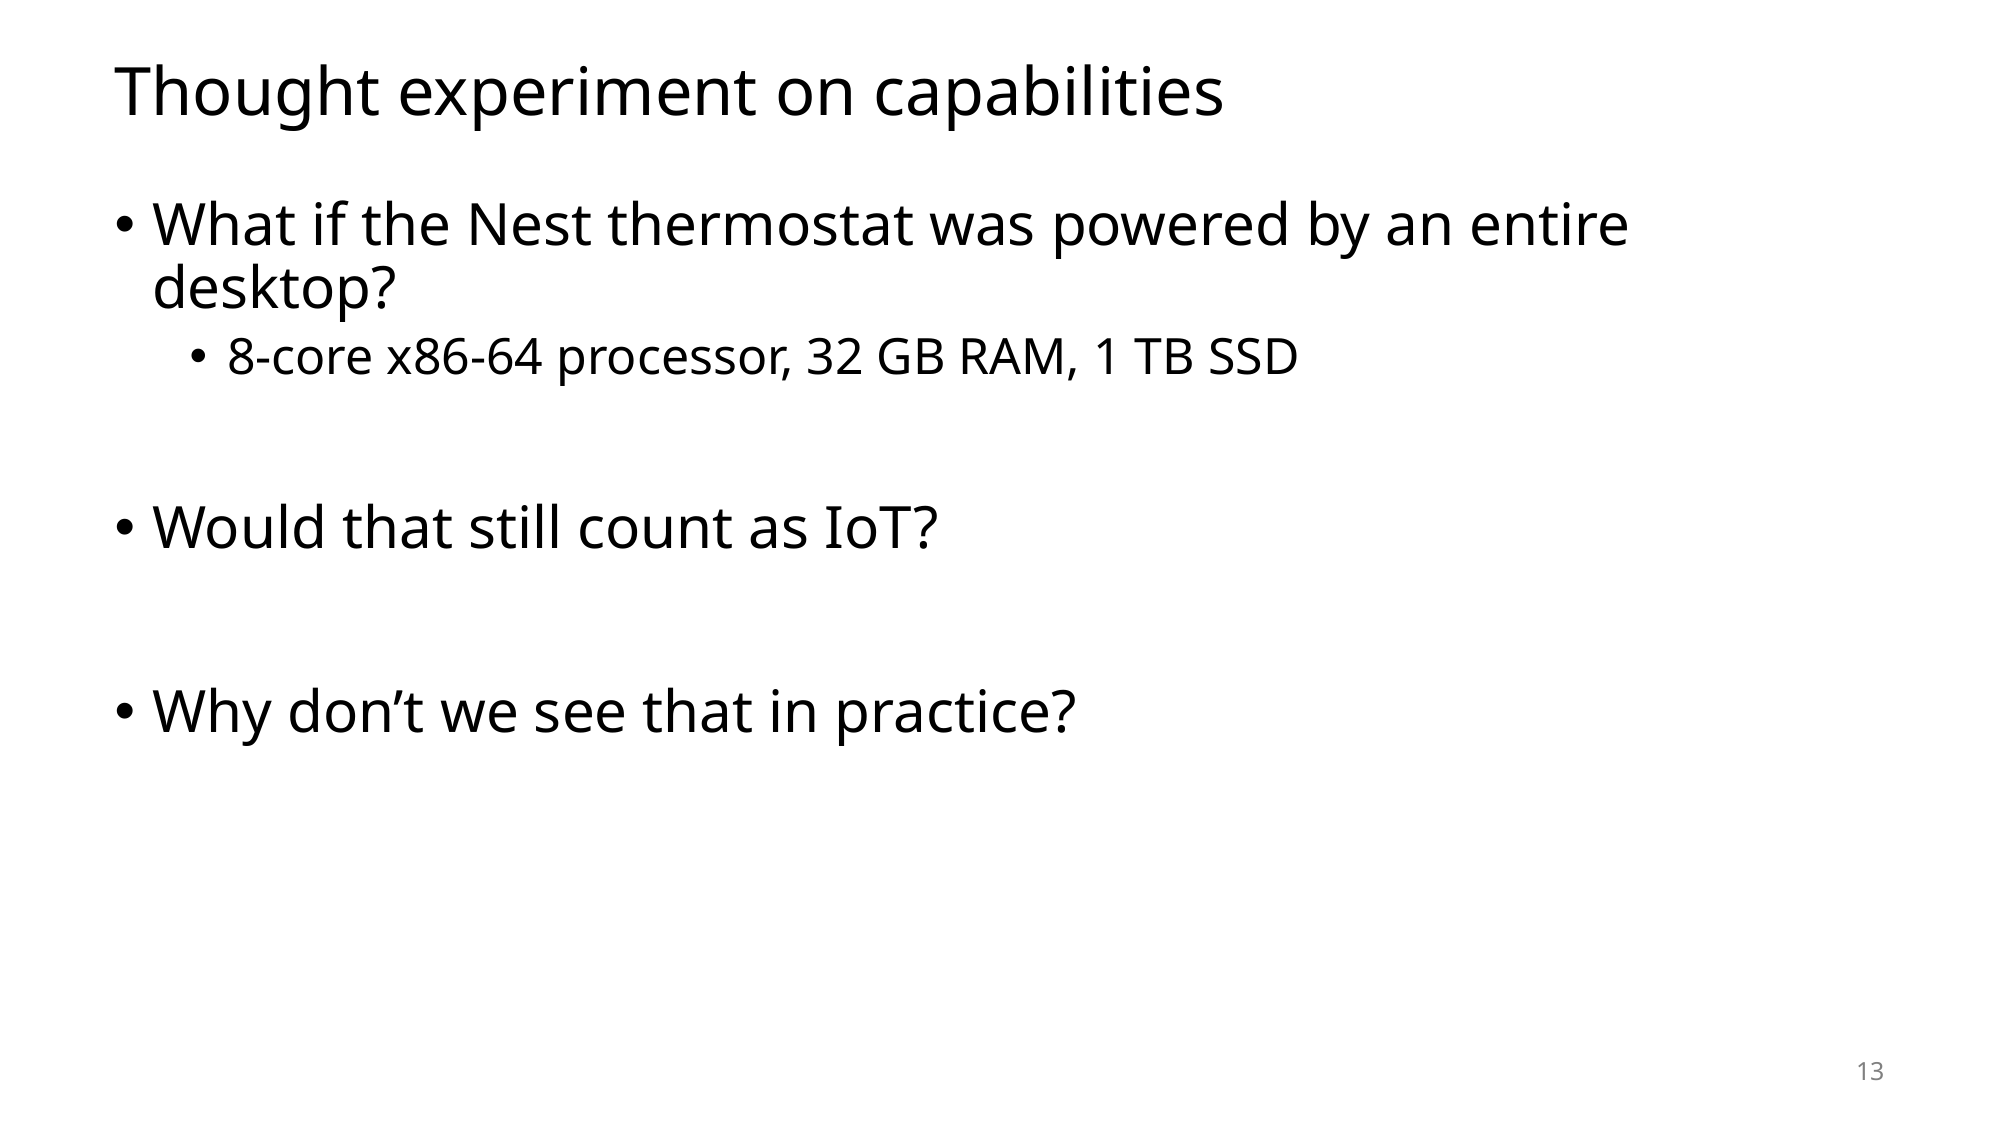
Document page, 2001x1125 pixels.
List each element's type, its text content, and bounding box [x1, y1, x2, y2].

slide_number 13 [1749, 1042, 1900, 1103]
list What if the Nest thermostat was powered by an entire desktop? 8-core x86-64 processor, 32 GB RAM, 1 TB SSD Would that still count as IoT? Why don’t we see that in practice? [99, 187, 1900, 1013]
title Thought experiment on capabilities [99, 37, 1900, 150]
